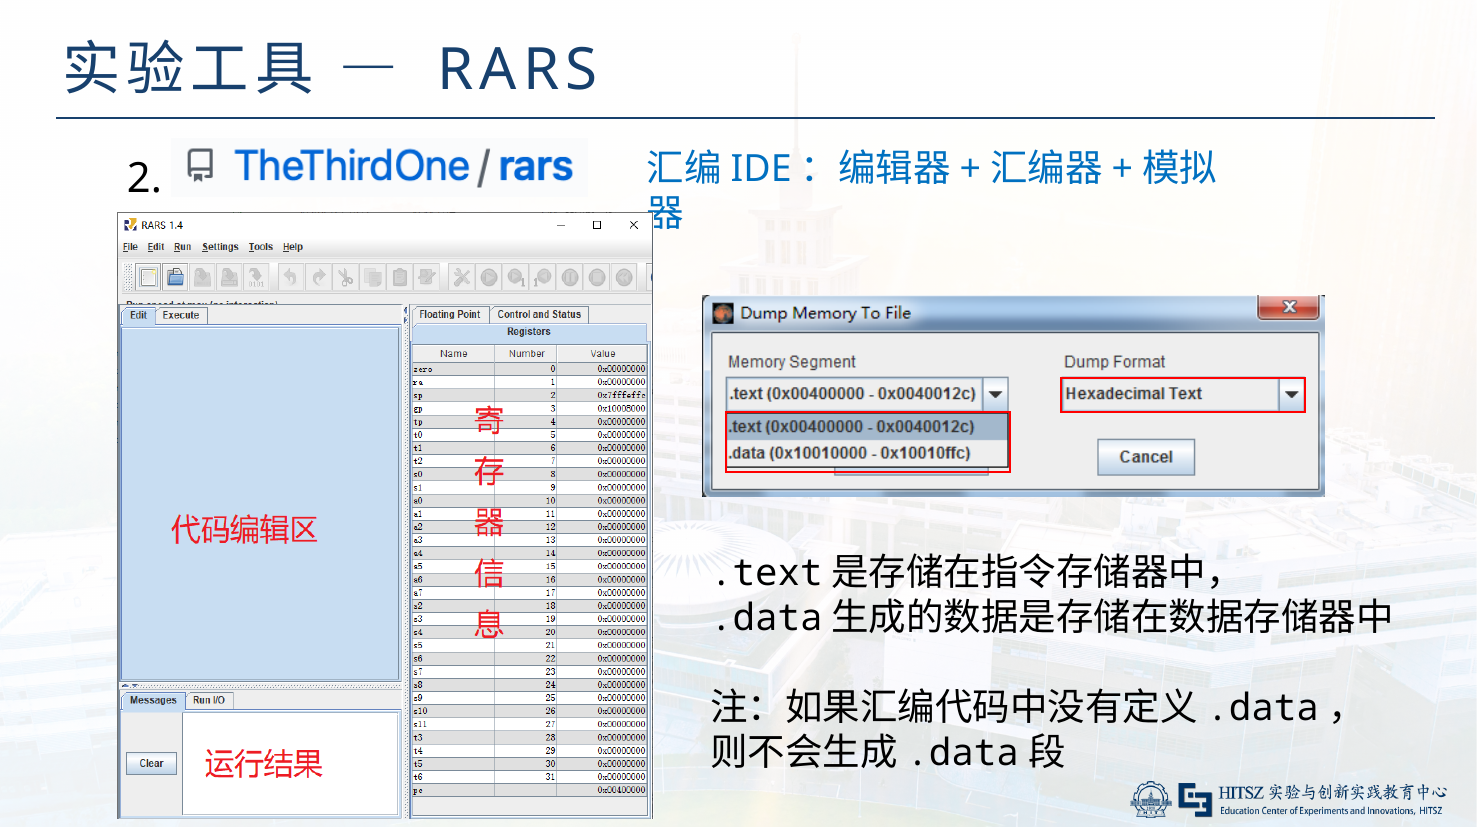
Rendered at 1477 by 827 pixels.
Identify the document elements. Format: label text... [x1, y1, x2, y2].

text_box .text是存储在指令存储器中， .data生成的数据是存储在数据存储器中 注：如果汇编代码中没有定义.data，则不会生成.data段 [695, 540, 1412, 781]
text_box 汇编IDE：编辑器+汇编器+模拟器 [631, 136, 1258, 242]
text_box 2. [112, 119, 184, 208]
text_box 实验工具 — RARS [47, 23, 880, 109]
picture [0, 0, 1477, 827]
